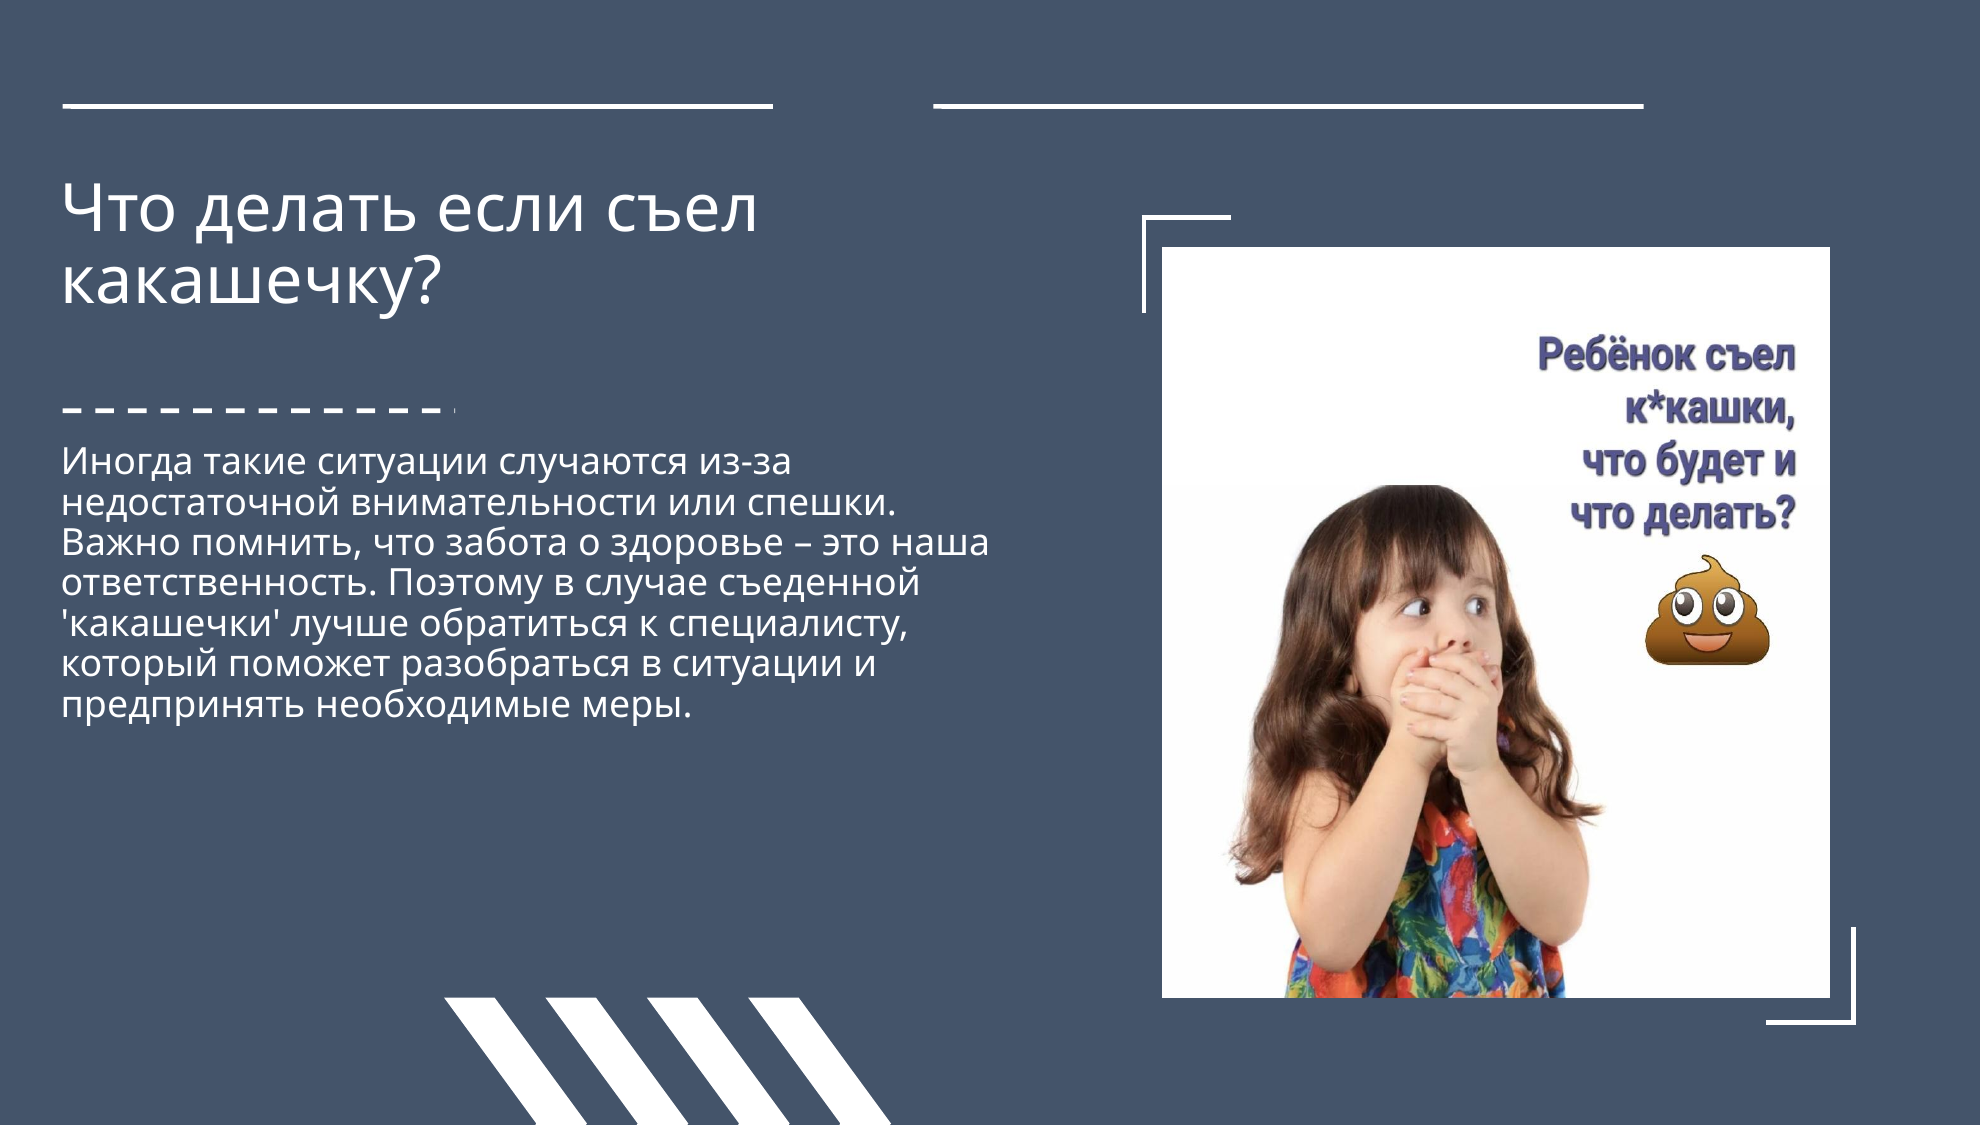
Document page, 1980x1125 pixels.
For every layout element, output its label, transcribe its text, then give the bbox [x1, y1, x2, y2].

picture [1162, 247, 1830, 998]
text_box [543, 996, 690, 1125]
text_box Что делать если съел какашечку? [45, 166, 1041, 385]
text_box [644, 996, 791, 1125]
text_box [746, 996, 893, 1125]
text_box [1765, 926, 1856, 1023]
text_box Иногда такие ситуации случаются из-за недостаточной внимательности или спешки. Важно помнить, что забота о здоровье – это наша ответственность. Поэтому в случае съеденной 'какашечки' лучше обратиться к специалисту, который поможет разобраться в ситуации и предпринять необходимые меры. [45, 434, 1041, 787]
text_box [442, 996, 589, 1125]
